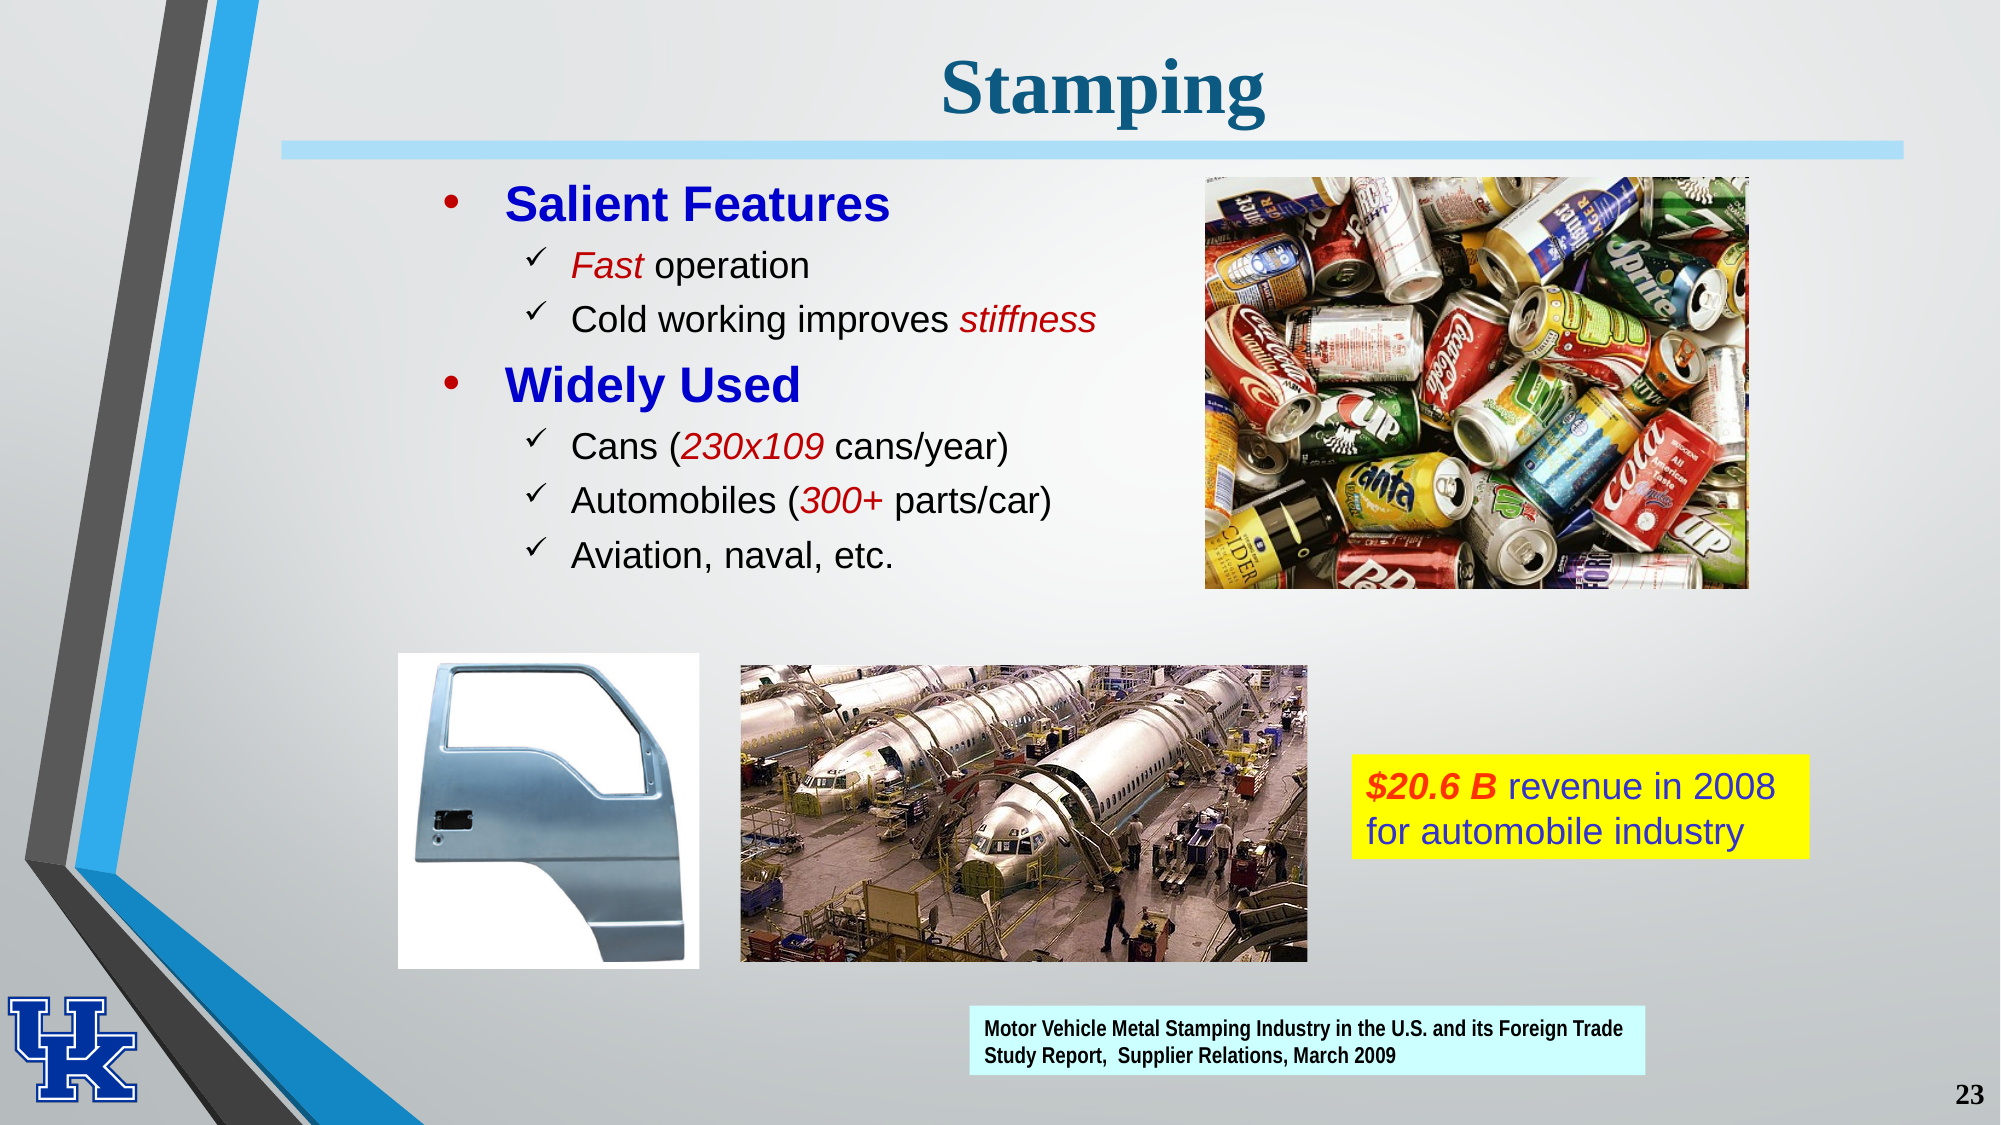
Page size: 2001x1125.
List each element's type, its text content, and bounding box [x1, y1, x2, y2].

title Stamping [281, 31, 1925, 133]
text_box Salient Features Fast operation Cold working improves stiffness Widely Used Cans (230x109 cans/year) Automobiles (300+ parts/car) Aviation, naval, etc. [427, 163, 1132, 604]
picture [1205, 177, 1749, 589]
text_box Motor Vehicle Metal Stamping Industry in the U.S. and its Foreign Trade Study Report, Supplier Relations, March 2009 [969, 1005, 1646, 1076]
picture [397, 653, 700, 970]
picture [740, 664, 1308, 962]
slide_number 23 [1909, 1062, 2000, 1123]
text_box $20.6 B revenue in 2008 for automobile industry [1351, 754, 1810, 860]
picture [7, 996, 138, 1103]
